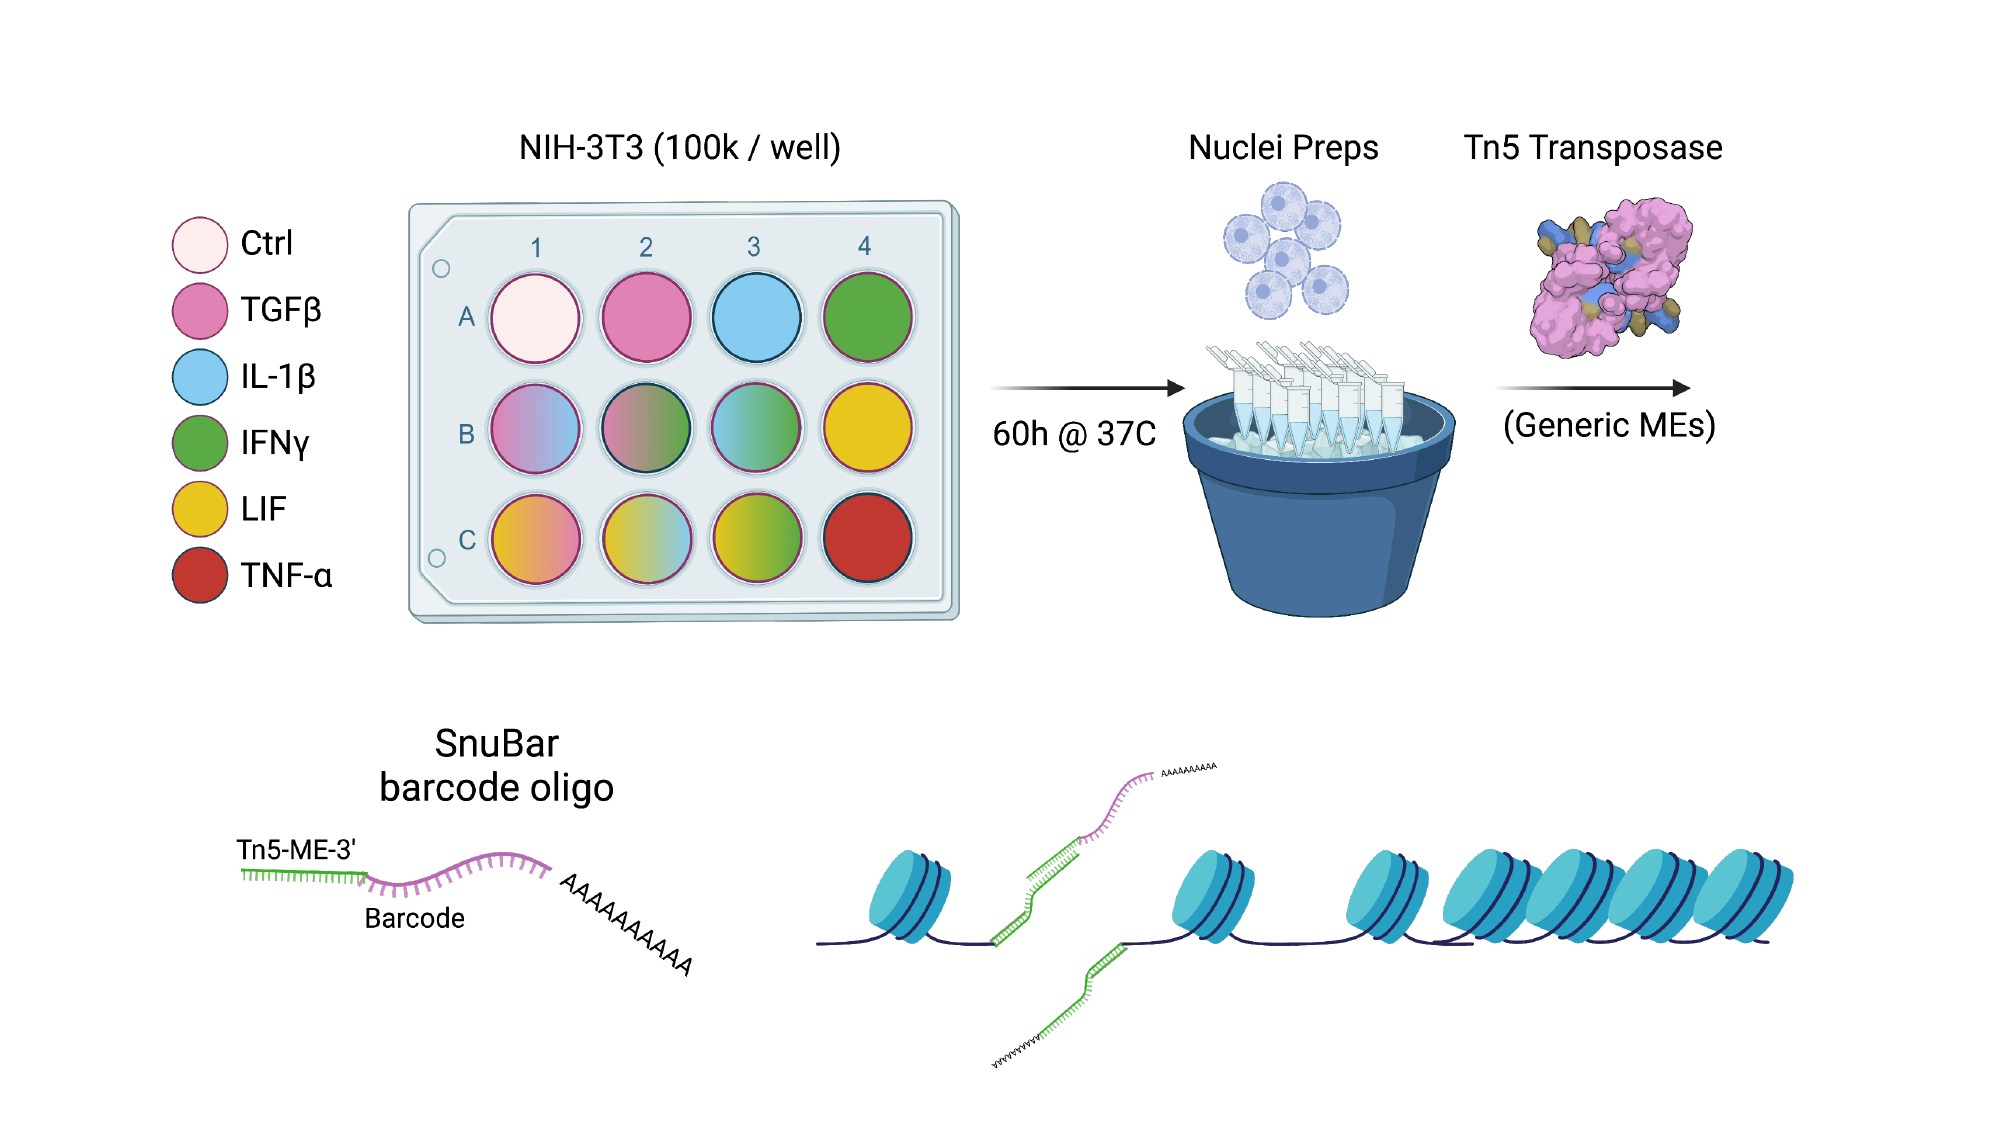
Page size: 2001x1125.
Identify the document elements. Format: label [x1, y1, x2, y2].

picture [124, 0, 1876, 1125]
